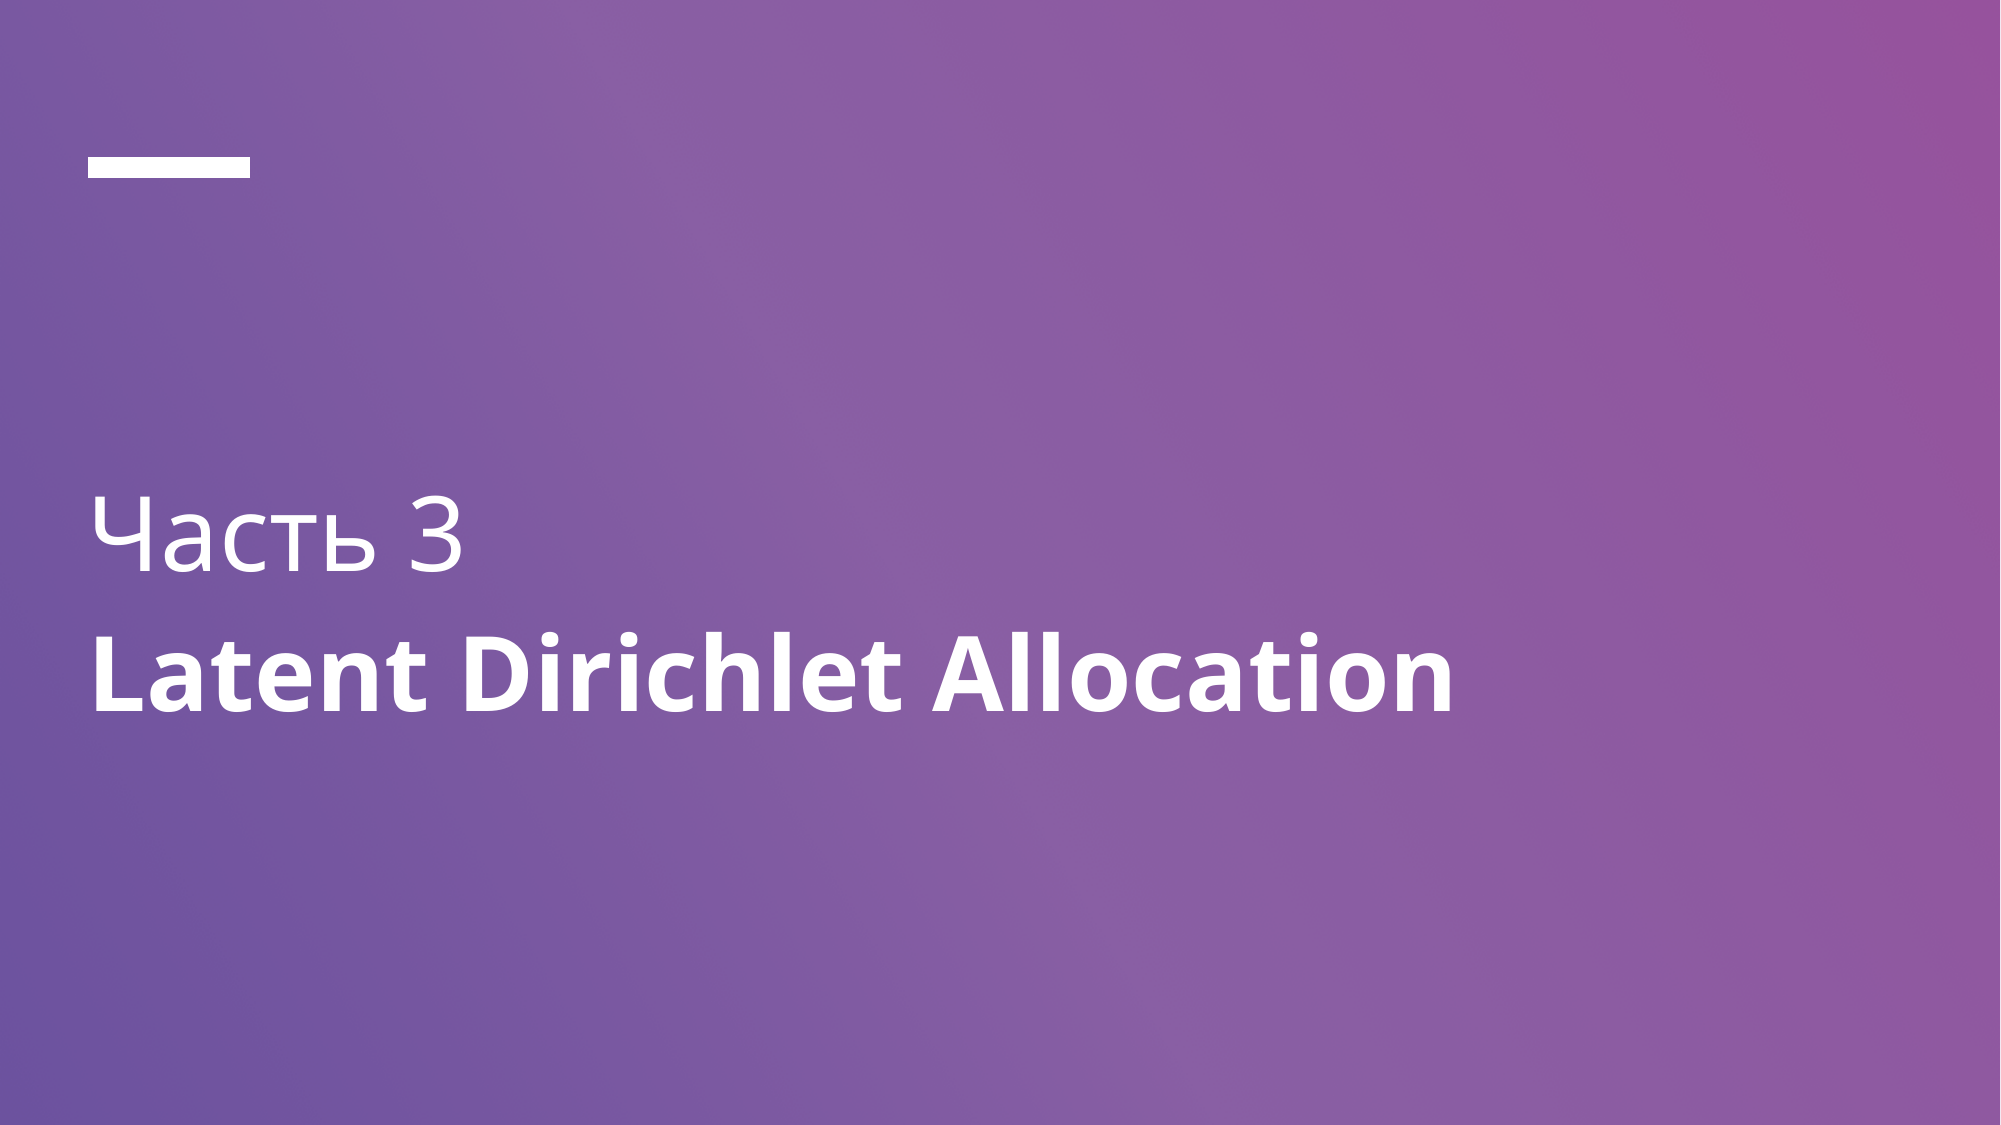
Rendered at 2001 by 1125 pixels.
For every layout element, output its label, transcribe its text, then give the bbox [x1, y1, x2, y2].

picture [0, 0, 2000, 1125]
list Latent Dirichlet Allocation [87, 621, 1911, 1037]
title Часть 3 [87, 454, 1911, 621]
